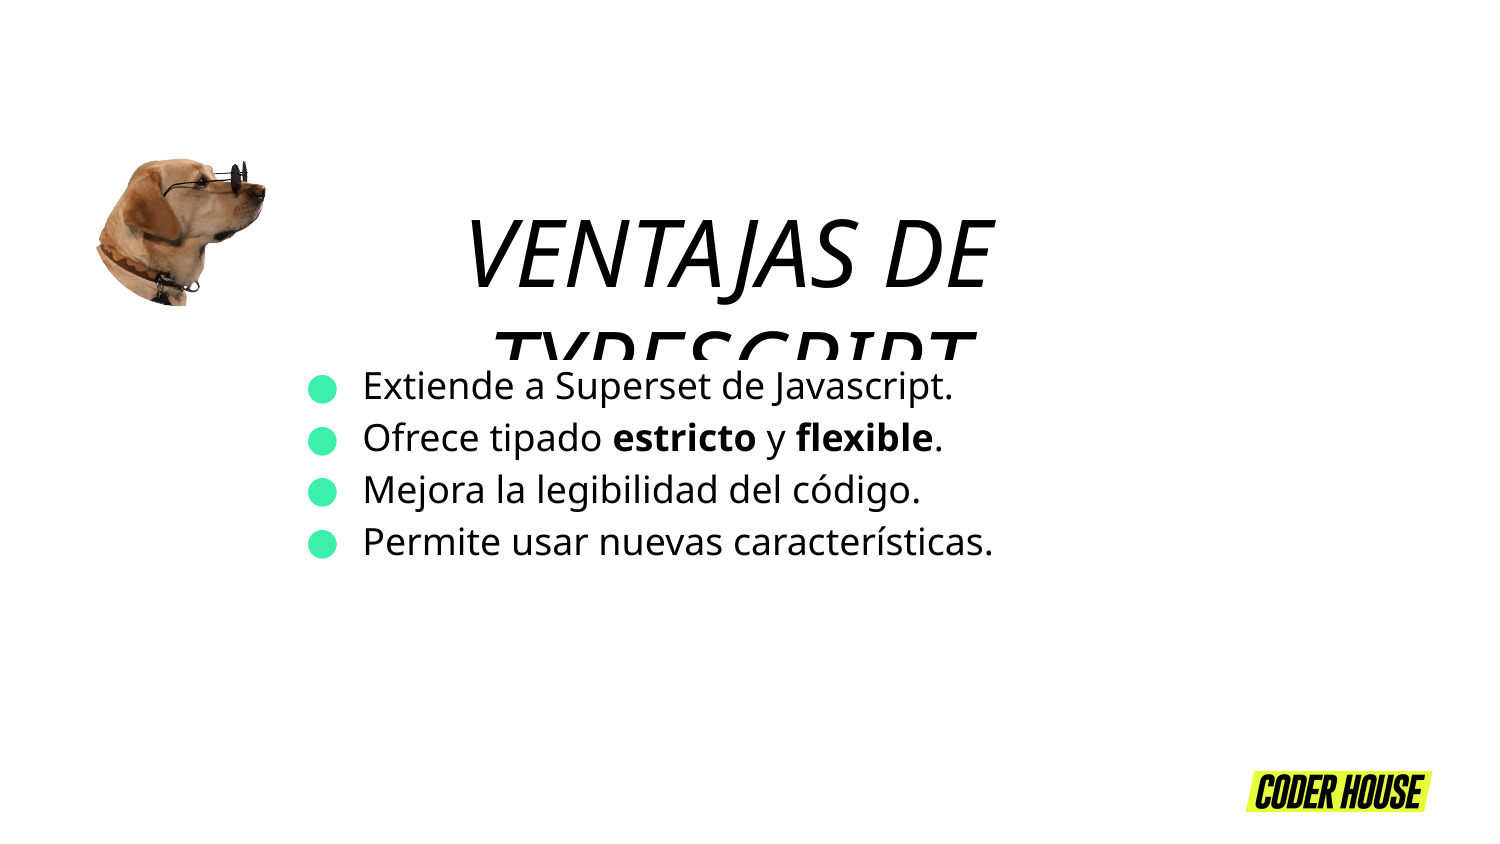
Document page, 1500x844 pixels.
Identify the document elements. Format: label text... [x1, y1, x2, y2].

text_box VENTAJAS DE TYPESCRIPT [251, 178, 1206, 341]
picture [77, 145, 273, 314]
picture [1241, 764, 1437, 819]
text_box Extiende a Superset de Javascript. Ofrece tipado estricto y flexible. Mejora la legibilidad del código. Permite usar nuevas características. [272, 340, 1334, 580]
